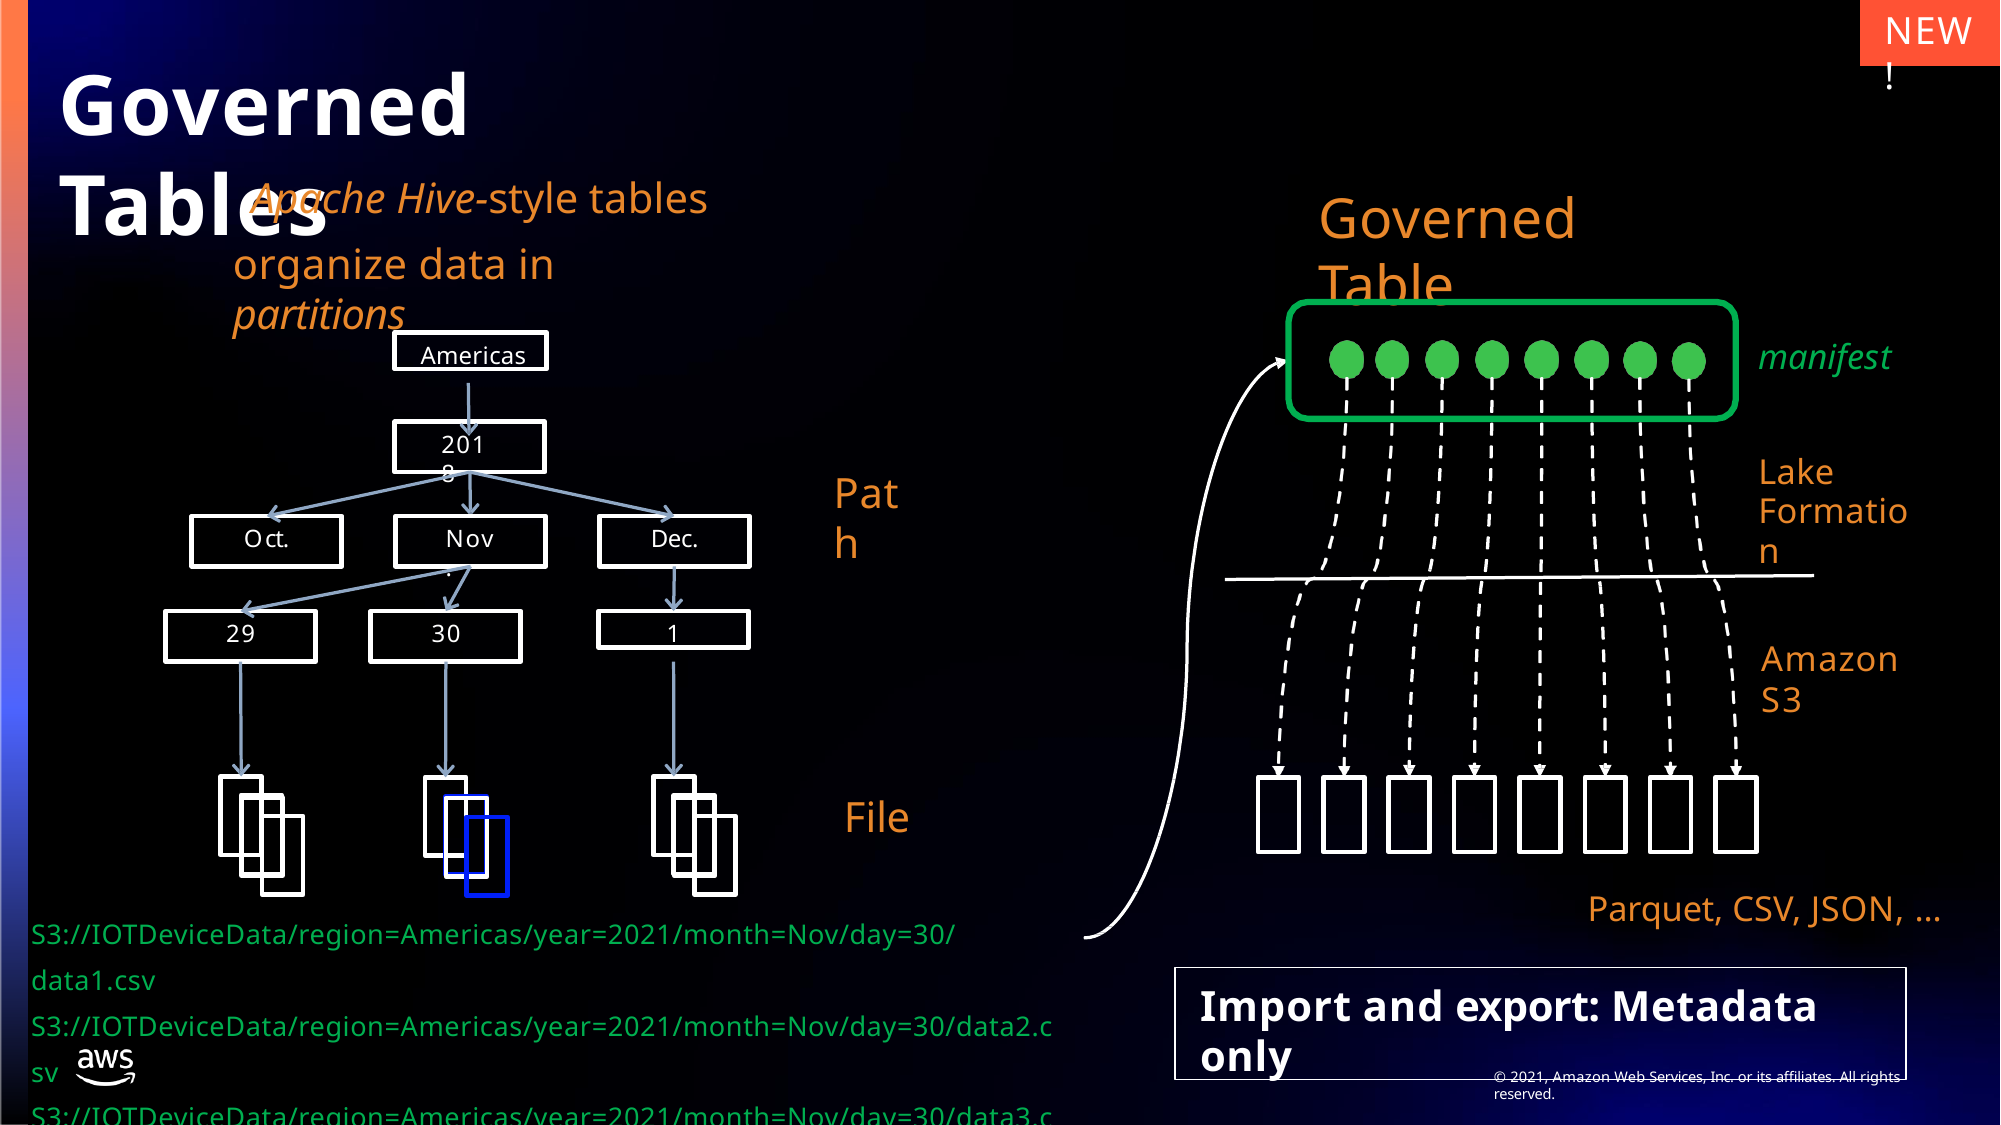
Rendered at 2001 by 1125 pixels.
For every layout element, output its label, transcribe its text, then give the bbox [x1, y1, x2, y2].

title Governed Tables [56, 50, 738, 253]
text_box S3://IOTDeviceData/region=Americas/year=2021/month=Nov/day=30/data1.csv S3://IOTDeviceData/region=Americas/year=2021/month=Nov/day=30/data2.csv S3://IOTDeviceData/region=Americas/year=2021/month=Nov/day=30/data3.csv … [32, 902, 1059, 1125]
picture [0, 0, 2000, 1125]
text_box Import and export: Metadata only [1175, 967, 1906, 1080]
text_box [217, 470, 718, 878]
text_box Parquet, CSV, JSON, … [1821, 884, 1952, 929]
text_box Governed Table [1316, 181, 1719, 297]
text_box 2018 [439, 427, 501, 468]
text_box Amazon S3 [1821, 634, 1941, 720]
text_box © 2021, Amazon Web Services, Inc. or its affiliates. All rights reserved. [1491, 1065, 1958, 1103]
text_box [394, 421, 467, 468]
text_box Path [831, 464, 924, 568]
text_box Lake Formation [1821, 449, 1925, 570]
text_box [189, 471, 214, 569]
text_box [238, 794, 739, 899]
text_box [1860, 0, 2000, 66]
text_box [722, 516, 750, 567]
text_box [471, 421, 545, 468]
text_box File [841, 788, 913, 841]
text_box 1 [722, 611, 749, 648]
text_box [165, 611, 212, 662]
text_box Apache Hive-style tables organize data in partitions [230, 152, 729, 339]
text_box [1083, 298, 1816, 940]
text_box [459, 382, 478, 436]
text_box NEW! [1882, 5, 1979, 98]
text_box manifest [1821, 332, 1898, 377]
text_box Americas [394, 339, 547, 369]
